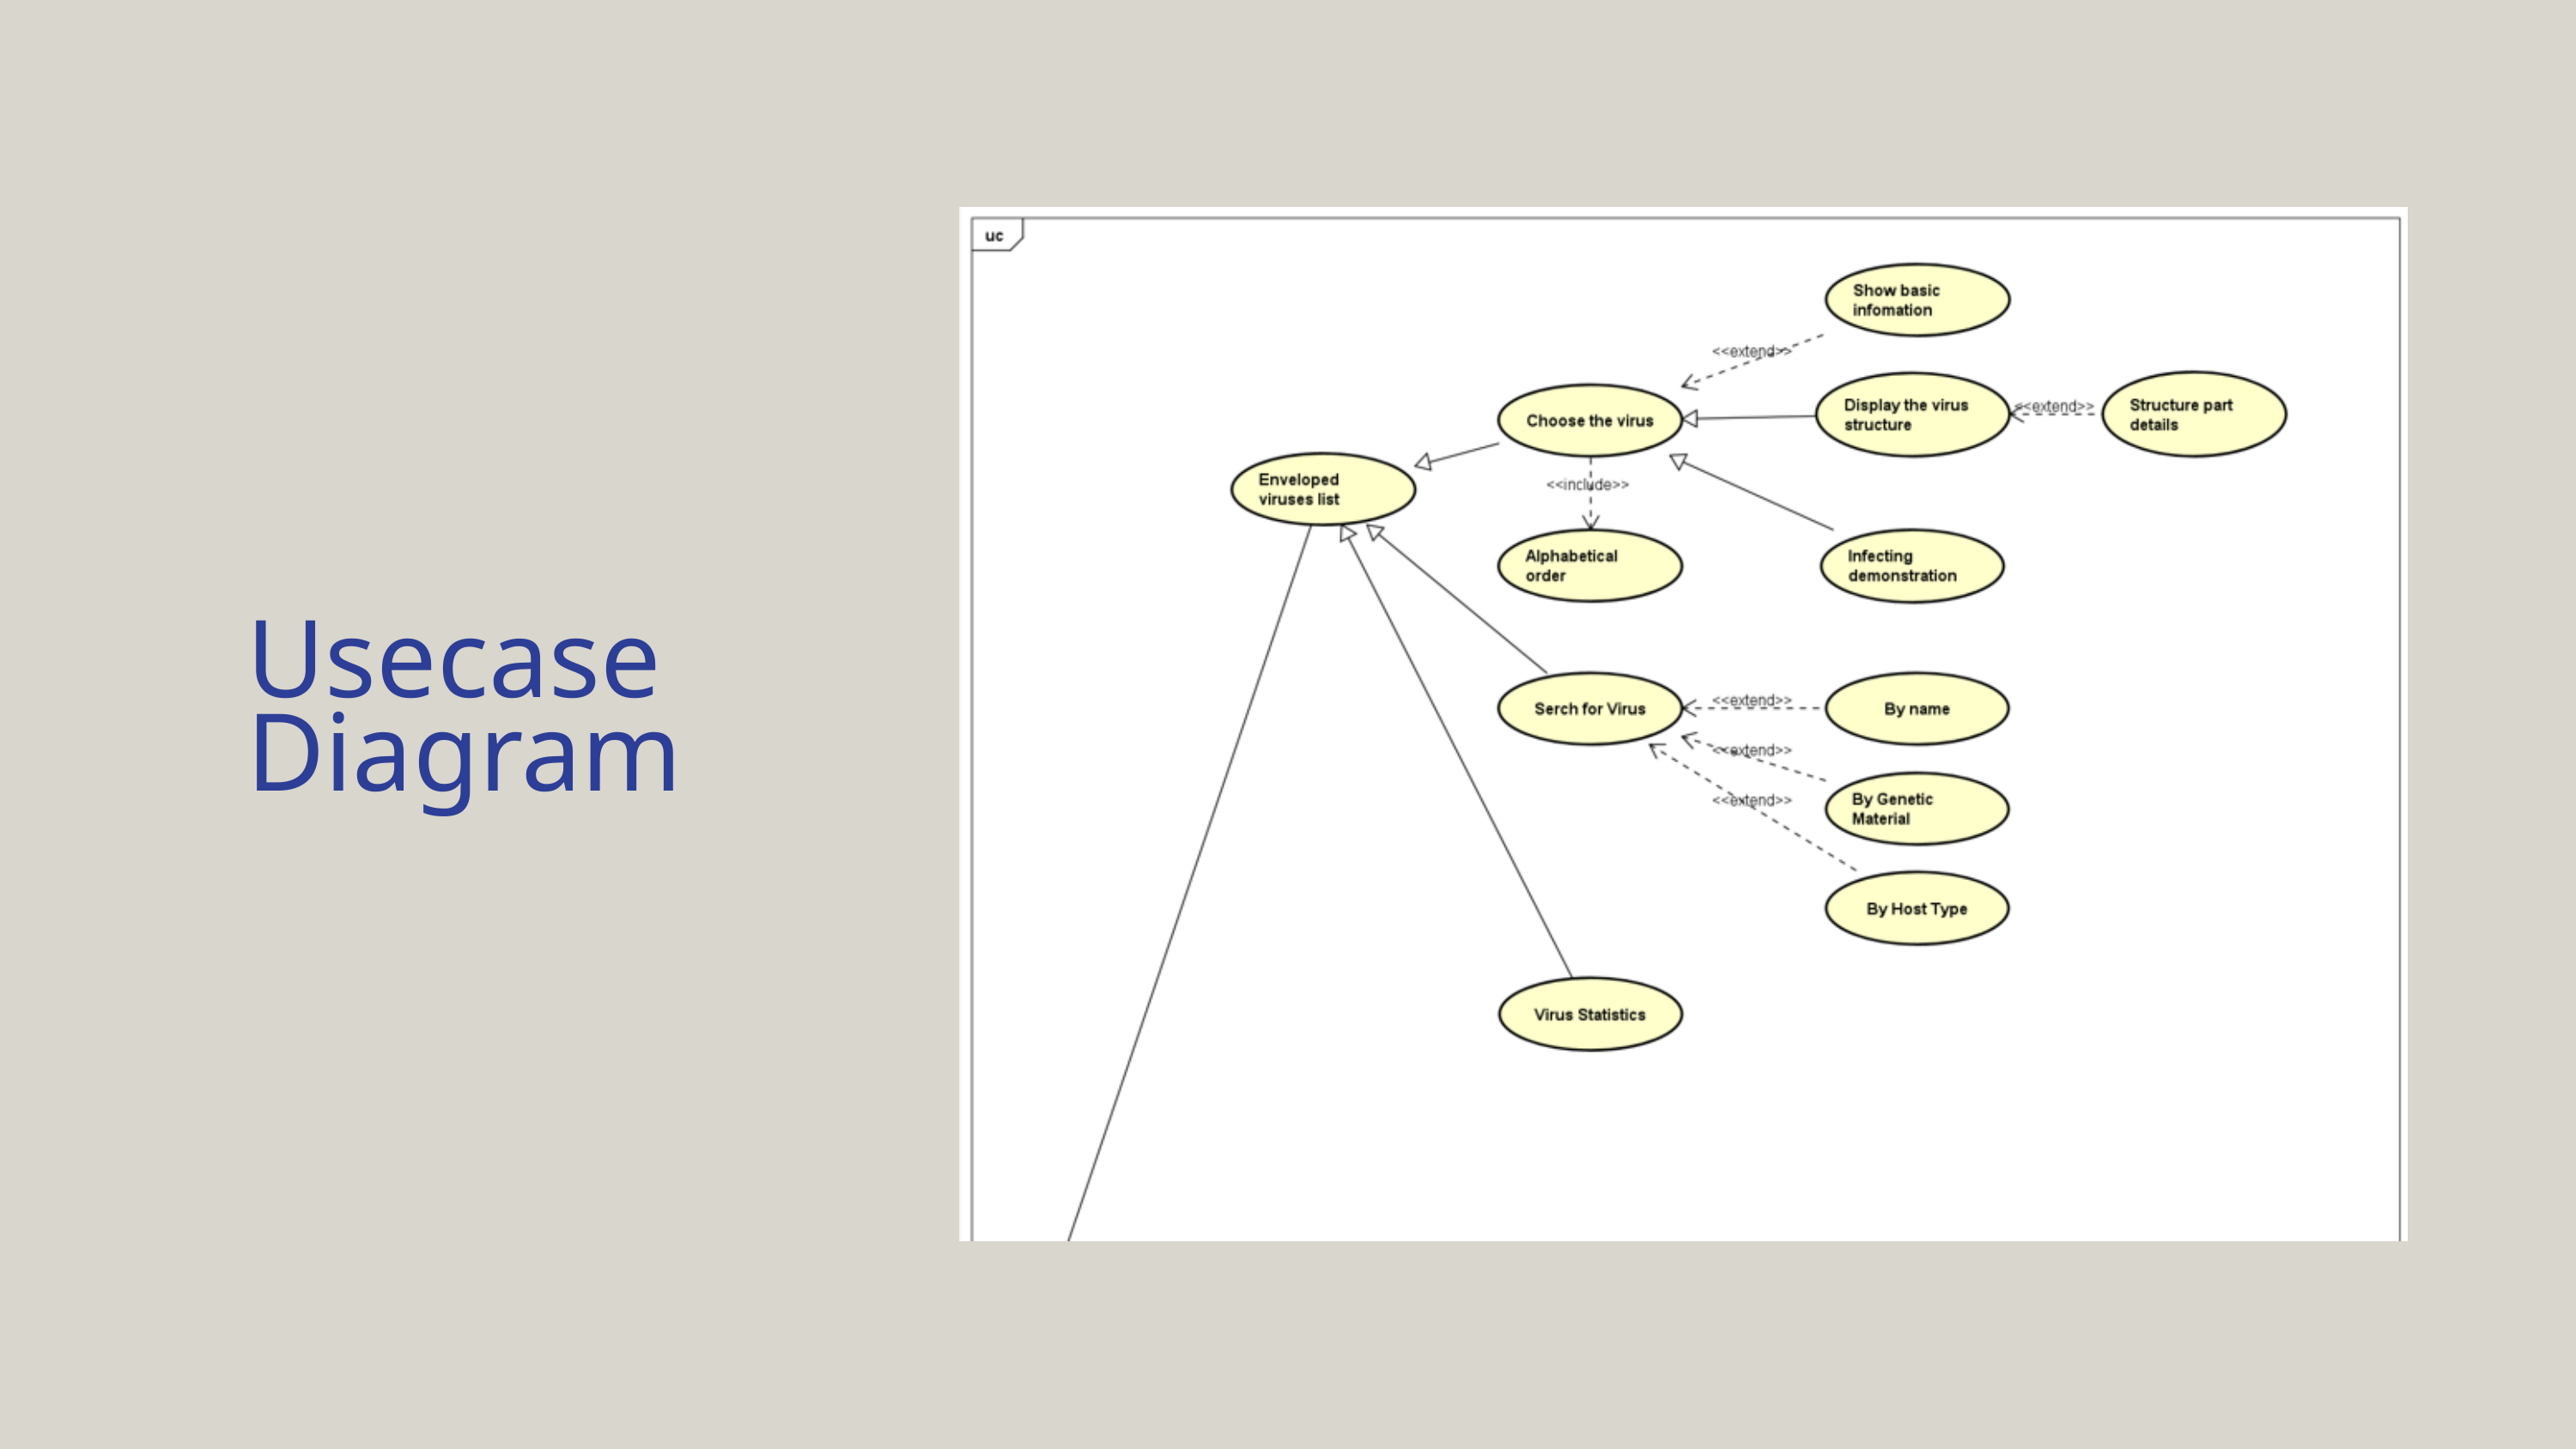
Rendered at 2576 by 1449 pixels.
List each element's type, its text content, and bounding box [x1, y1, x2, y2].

text_box Usecase Diagram [246, 626, 805, 813]
picture [959, 207, 2408, 1241]
